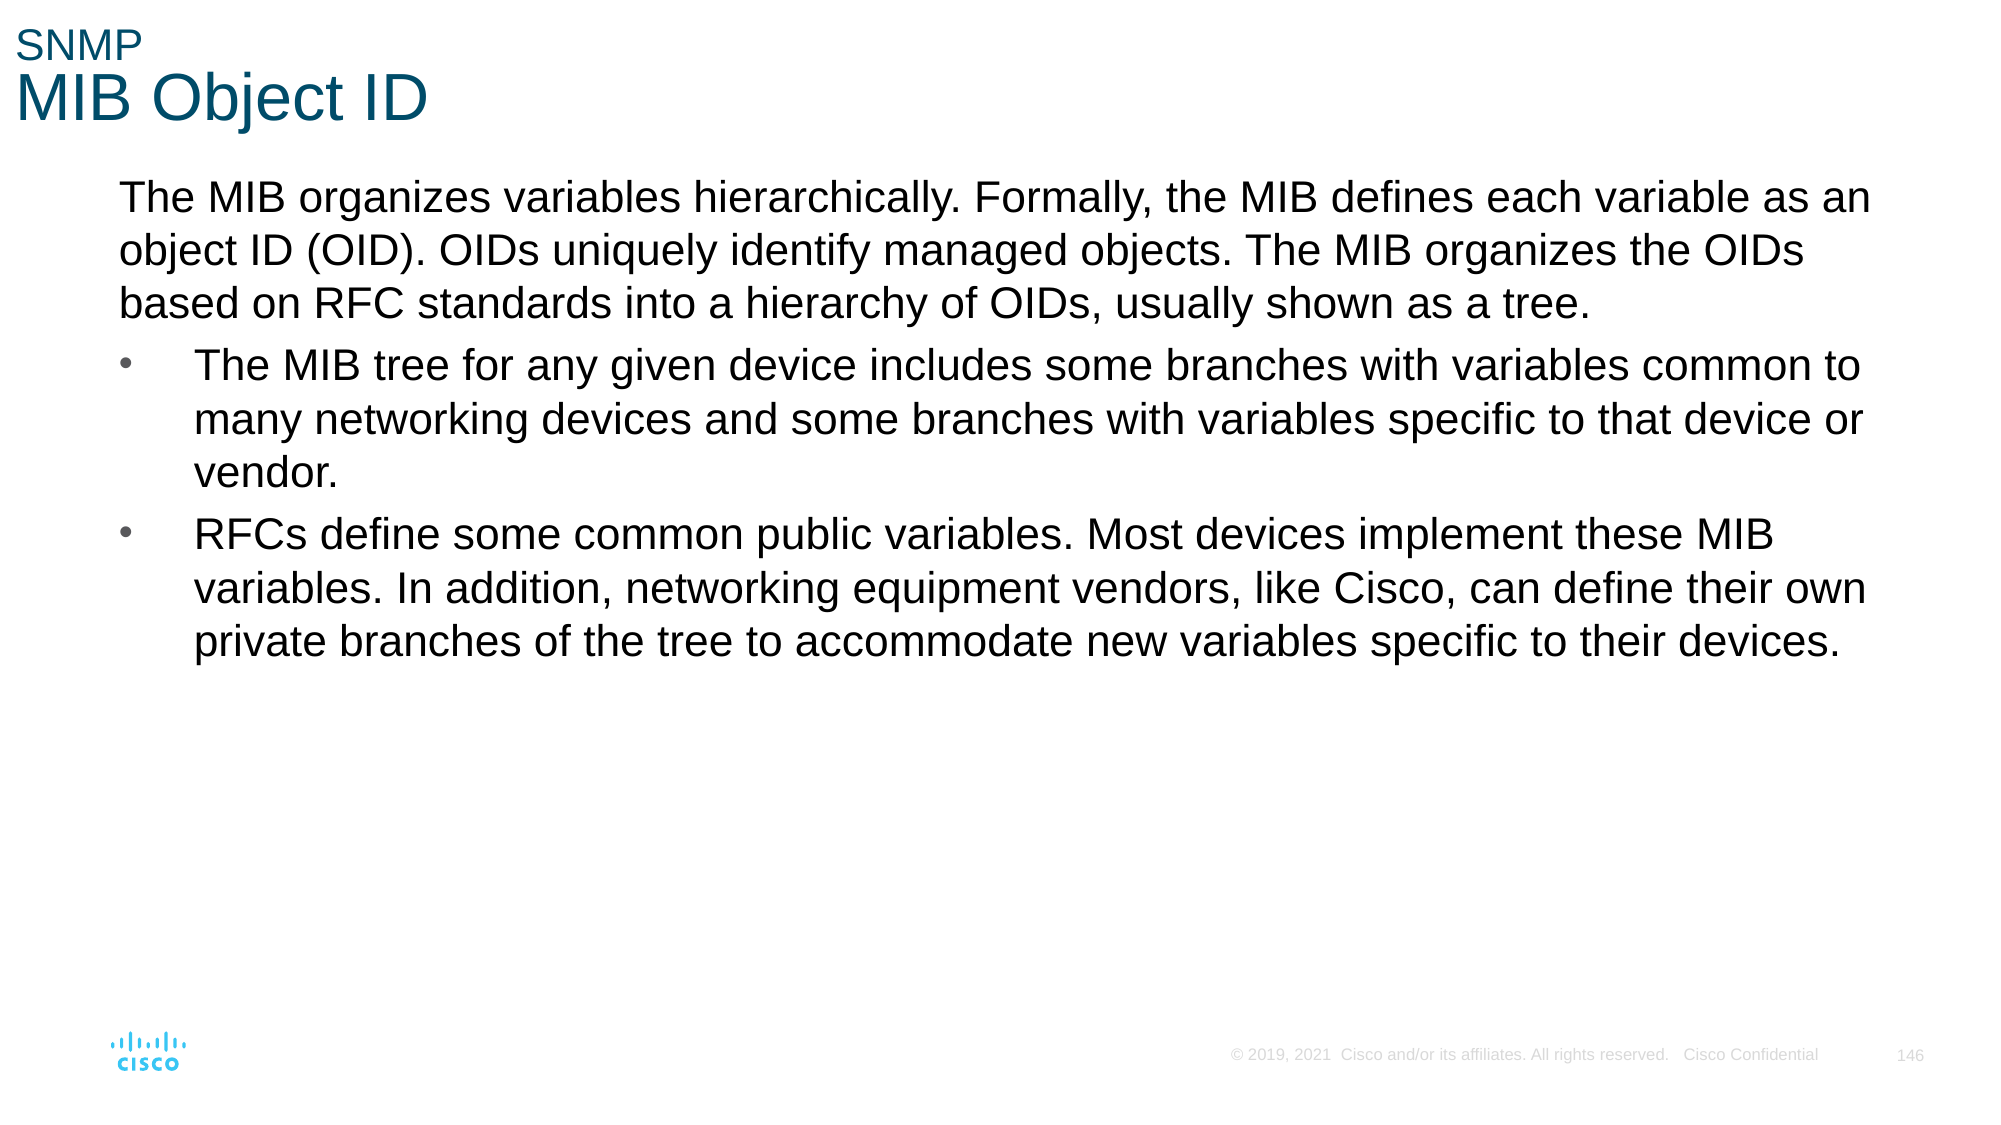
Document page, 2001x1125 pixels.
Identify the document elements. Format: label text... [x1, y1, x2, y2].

list The MIB organizes variables hierarchically. Formally, the MIB defines each variable as an object ID (OID). OIDs uniquely identify managed objects. The MIB organizes the OIDs based on RFC standards into a hierarchy of OIDs, usually shown as a tree. The MIB tree for any given device includes some branches with variables common to many networking devices and some branches with variables specific to that device or vendor. RFCs define some common public variables. Most devices implement these MIB variables. In addition, networking equipment vendors, like Cisco, can define their own private branches of the tree to accommodate new variables specific to their devices. [103, 160, 1915, 968]
title SNMP MIB Object ID [0, 0, 1826, 161]
